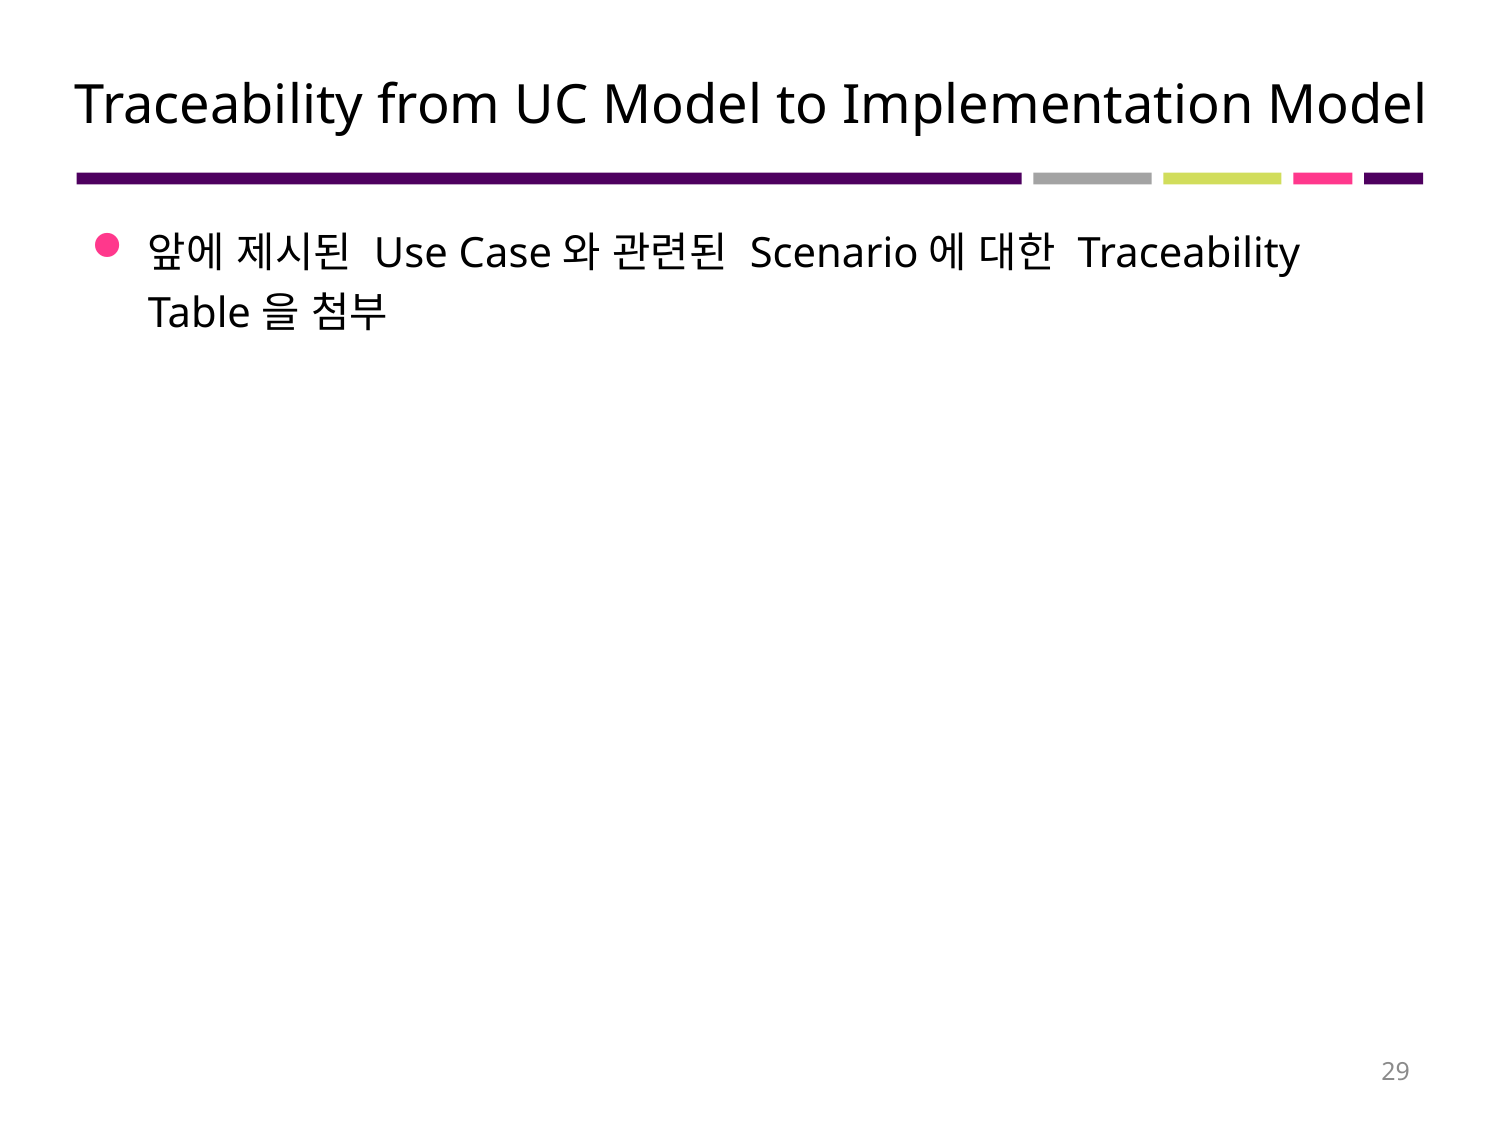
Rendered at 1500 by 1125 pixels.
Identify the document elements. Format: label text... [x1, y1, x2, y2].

list 앞에 제시된 Use Case와 관련된 Scenario에 대한 Traceability Table을 첨부 [76, 208, 1427, 1024]
title Traceability from UC Model to Implementation Model [59, 37, 1444, 166]
slide_number 29 [1074, 1042, 1425, 1103]
